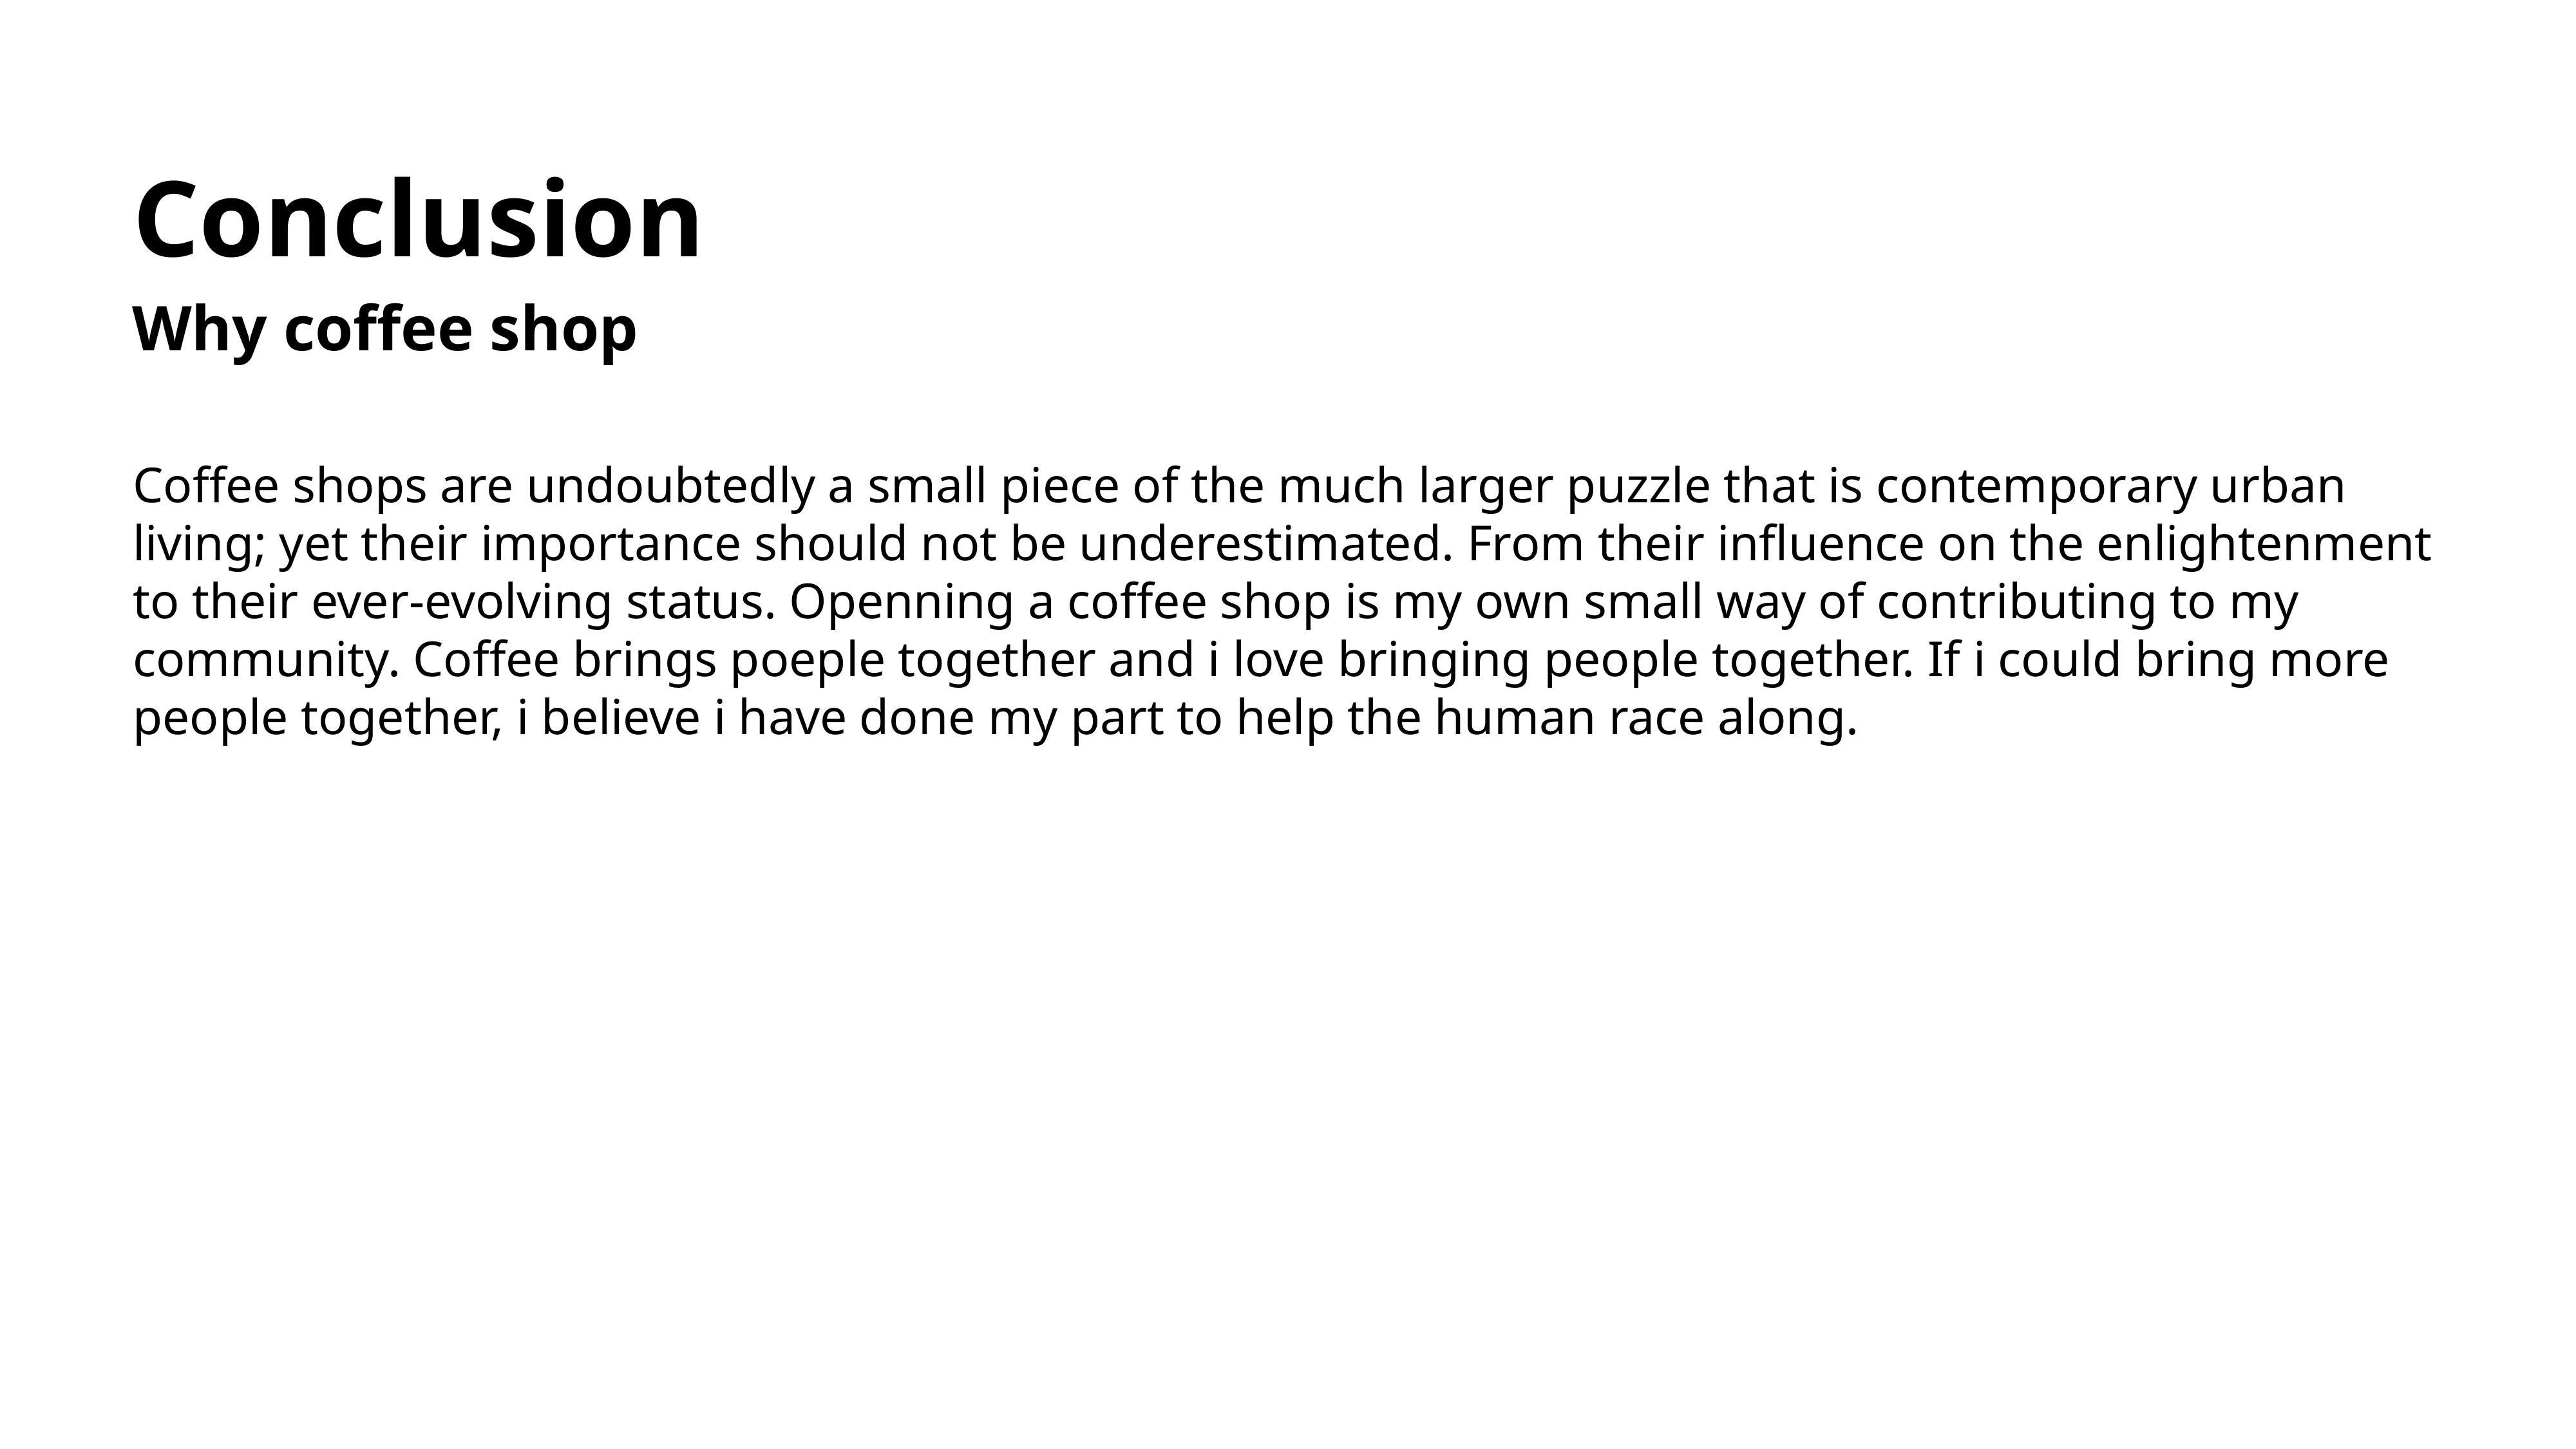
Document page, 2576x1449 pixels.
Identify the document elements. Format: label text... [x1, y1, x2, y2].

title Conclusion [127, 113, 2449, 250]
list Why coffee shop [127, 250, 2449, 350]
list Coffee shops are undoubtedly a small piece of the much larger puzzle that is contemporary urban living; yet their importance should not be underestimated. From their influence on the enlightenment to their ever-evolving status. Openning a coffee shop is my own small way of contributing to my community. Coffee brings poeple together and i love bringing people together. If i could bring more people together, i believe i have done my part to help the human race along. [127, 448, 2449, 1321]
